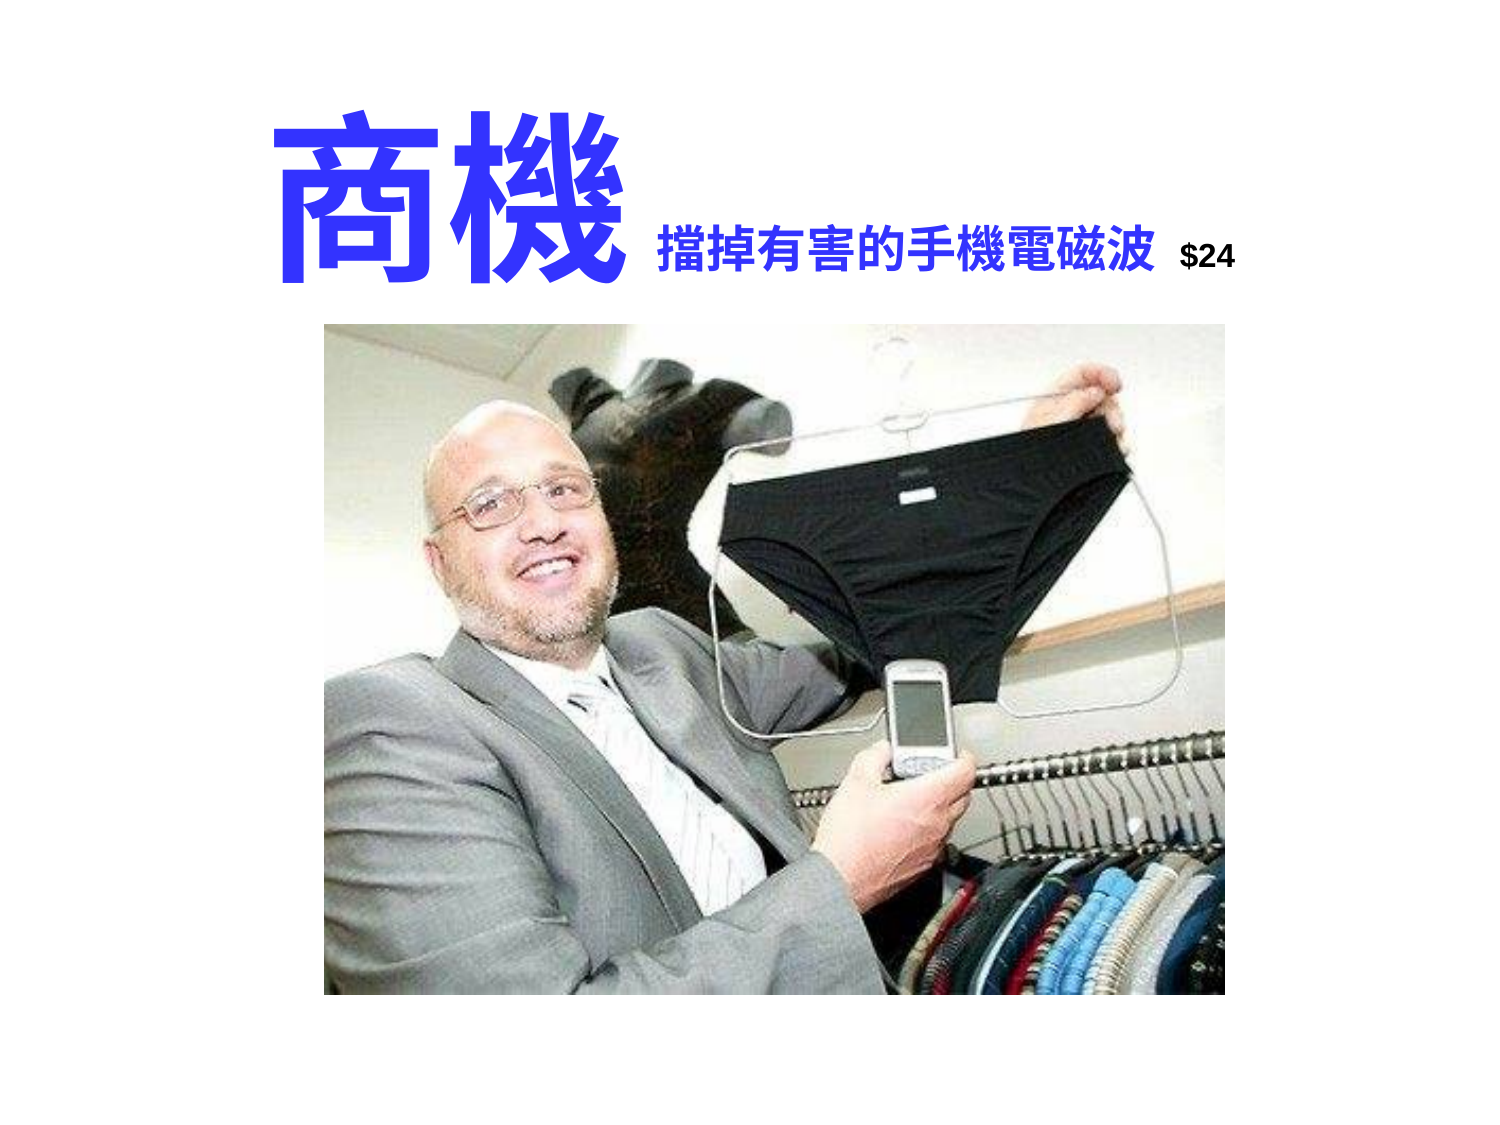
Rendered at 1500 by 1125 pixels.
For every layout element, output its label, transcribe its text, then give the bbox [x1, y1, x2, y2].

title 商機 擋掉有害的手機電磁波 $24 [112, 99, 1388, 288]
picture [324, 324, 1226, 995]
